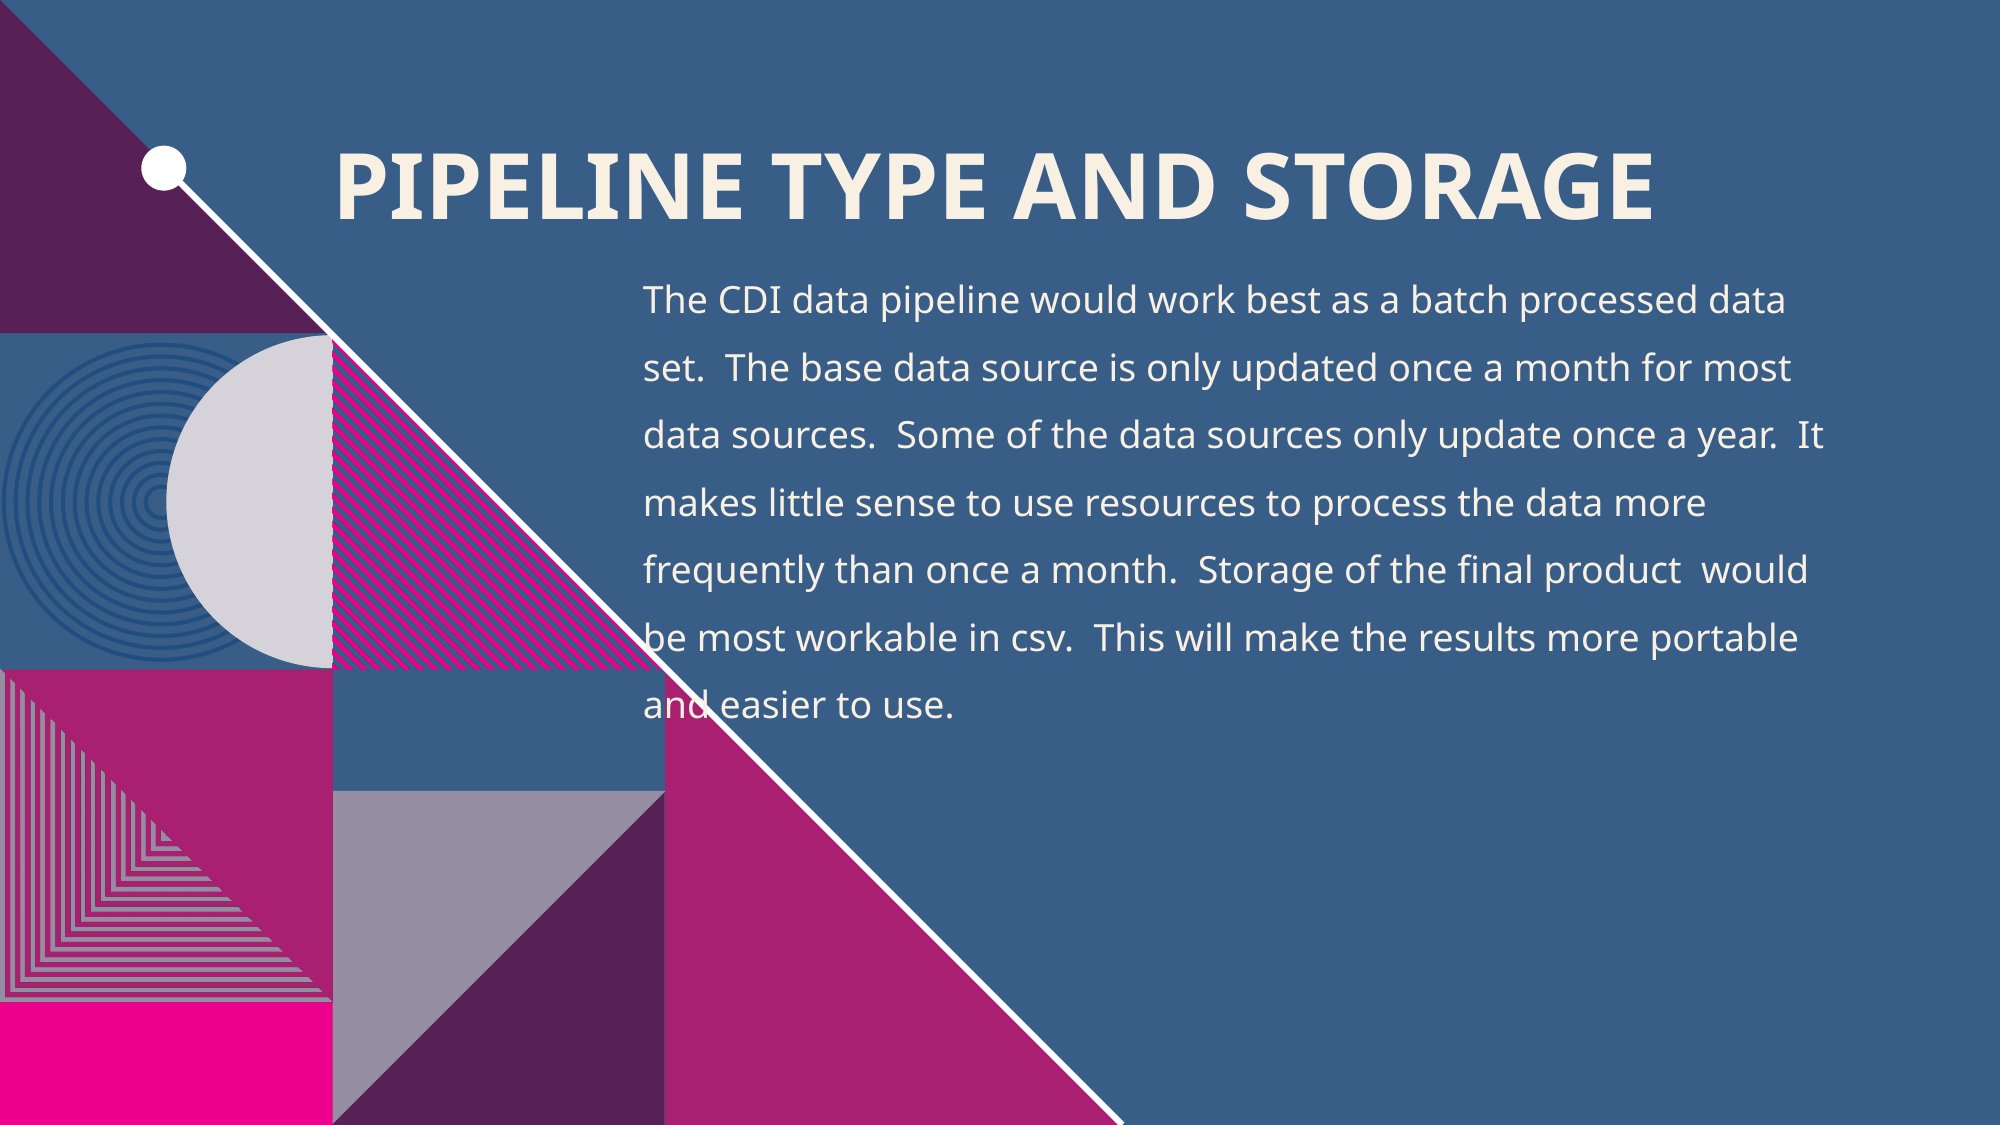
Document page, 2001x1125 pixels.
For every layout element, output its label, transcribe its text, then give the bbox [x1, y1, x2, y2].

subtitle The CDI data pipeline would work best as a batch processed data set. The base data source is only updated once a month for most data sources. Some of the data sources only update once a year. It makes little sense to use resources to process the data more frequently than once a month. Storage of the final product would be most workable in csv. This will make the results more portable and easier to use. [627, 246, 1875, 895]
picture [0, 340, 627, 1002]
picture [339, 336, 627, 624]
title Pipeline type and storage [317, 89, 1875, 247]
